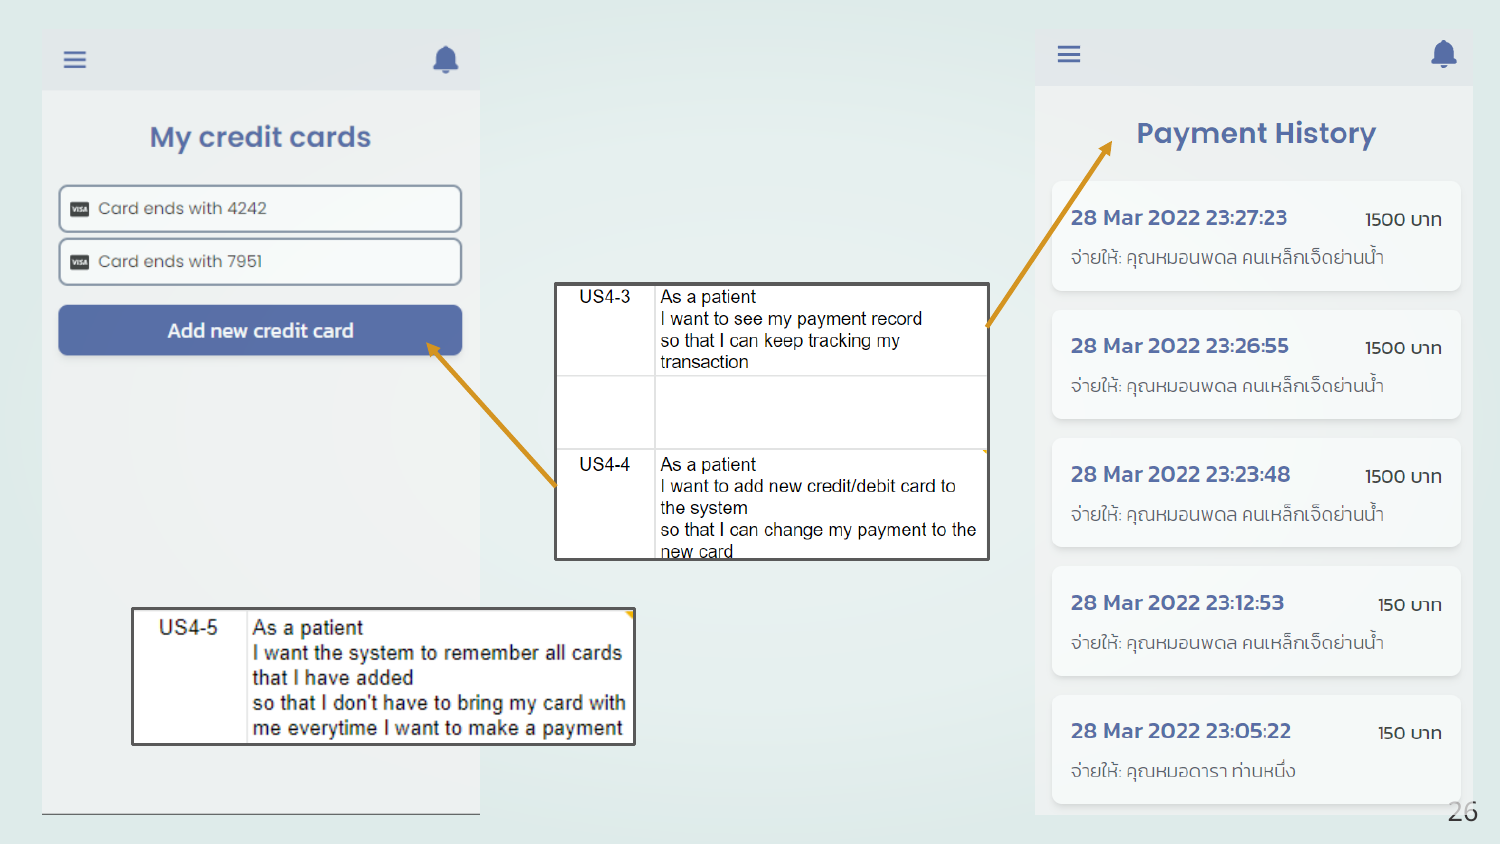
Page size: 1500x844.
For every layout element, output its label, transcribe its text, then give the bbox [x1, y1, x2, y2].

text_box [986, 140, 1113, 328]
slide_number ‹#› [1403, 779, 1494, 844]
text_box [425, 342, 557, 488]
picture [0, 0, 1500, 844]
